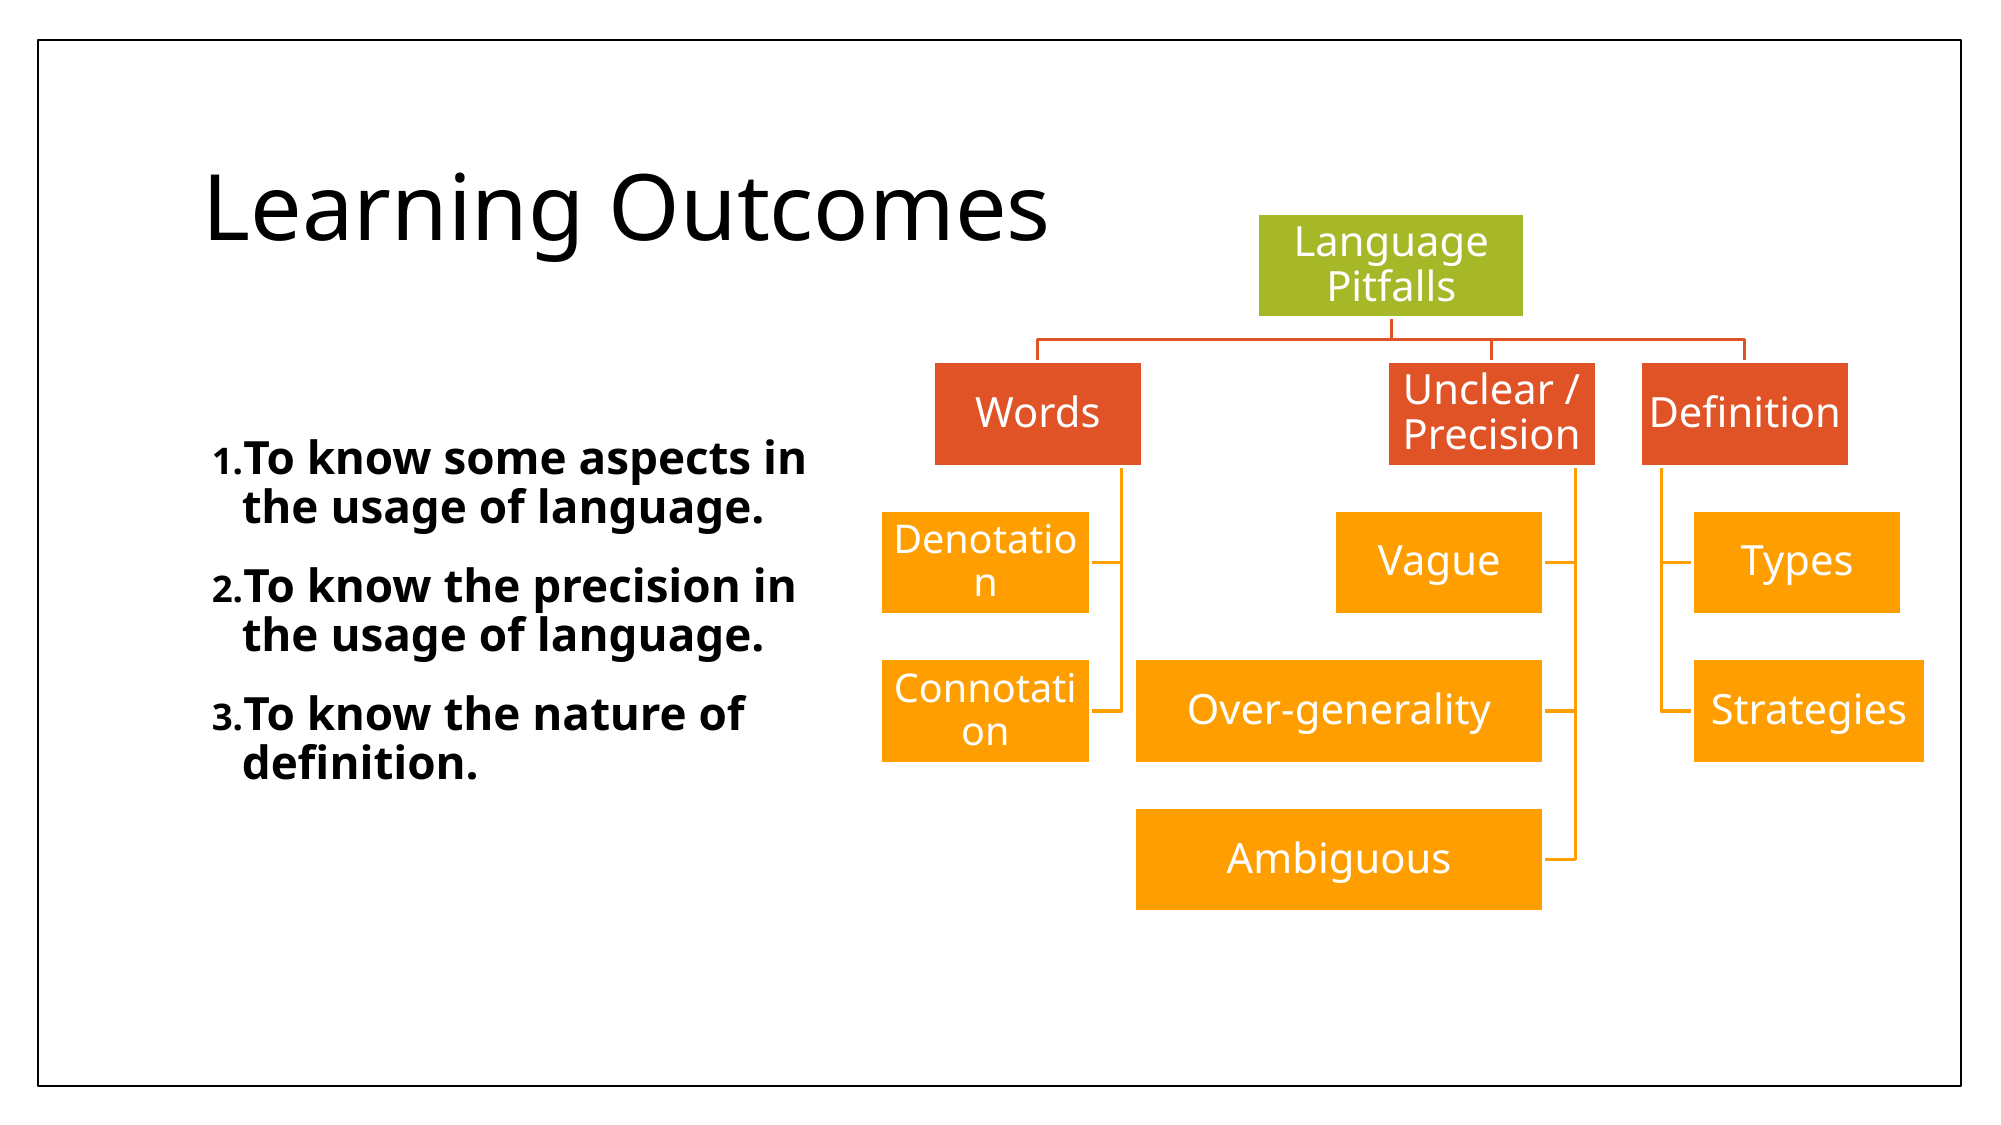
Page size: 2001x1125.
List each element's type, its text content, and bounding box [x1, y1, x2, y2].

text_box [727, 212, 2000, 913]
title Learning Outcomes [187, 99, 1808, 323]
list To know some aspects in the usage of language. To know the precision in the usage of language. To know the nature of definition. [189, 427, 847, 988]
